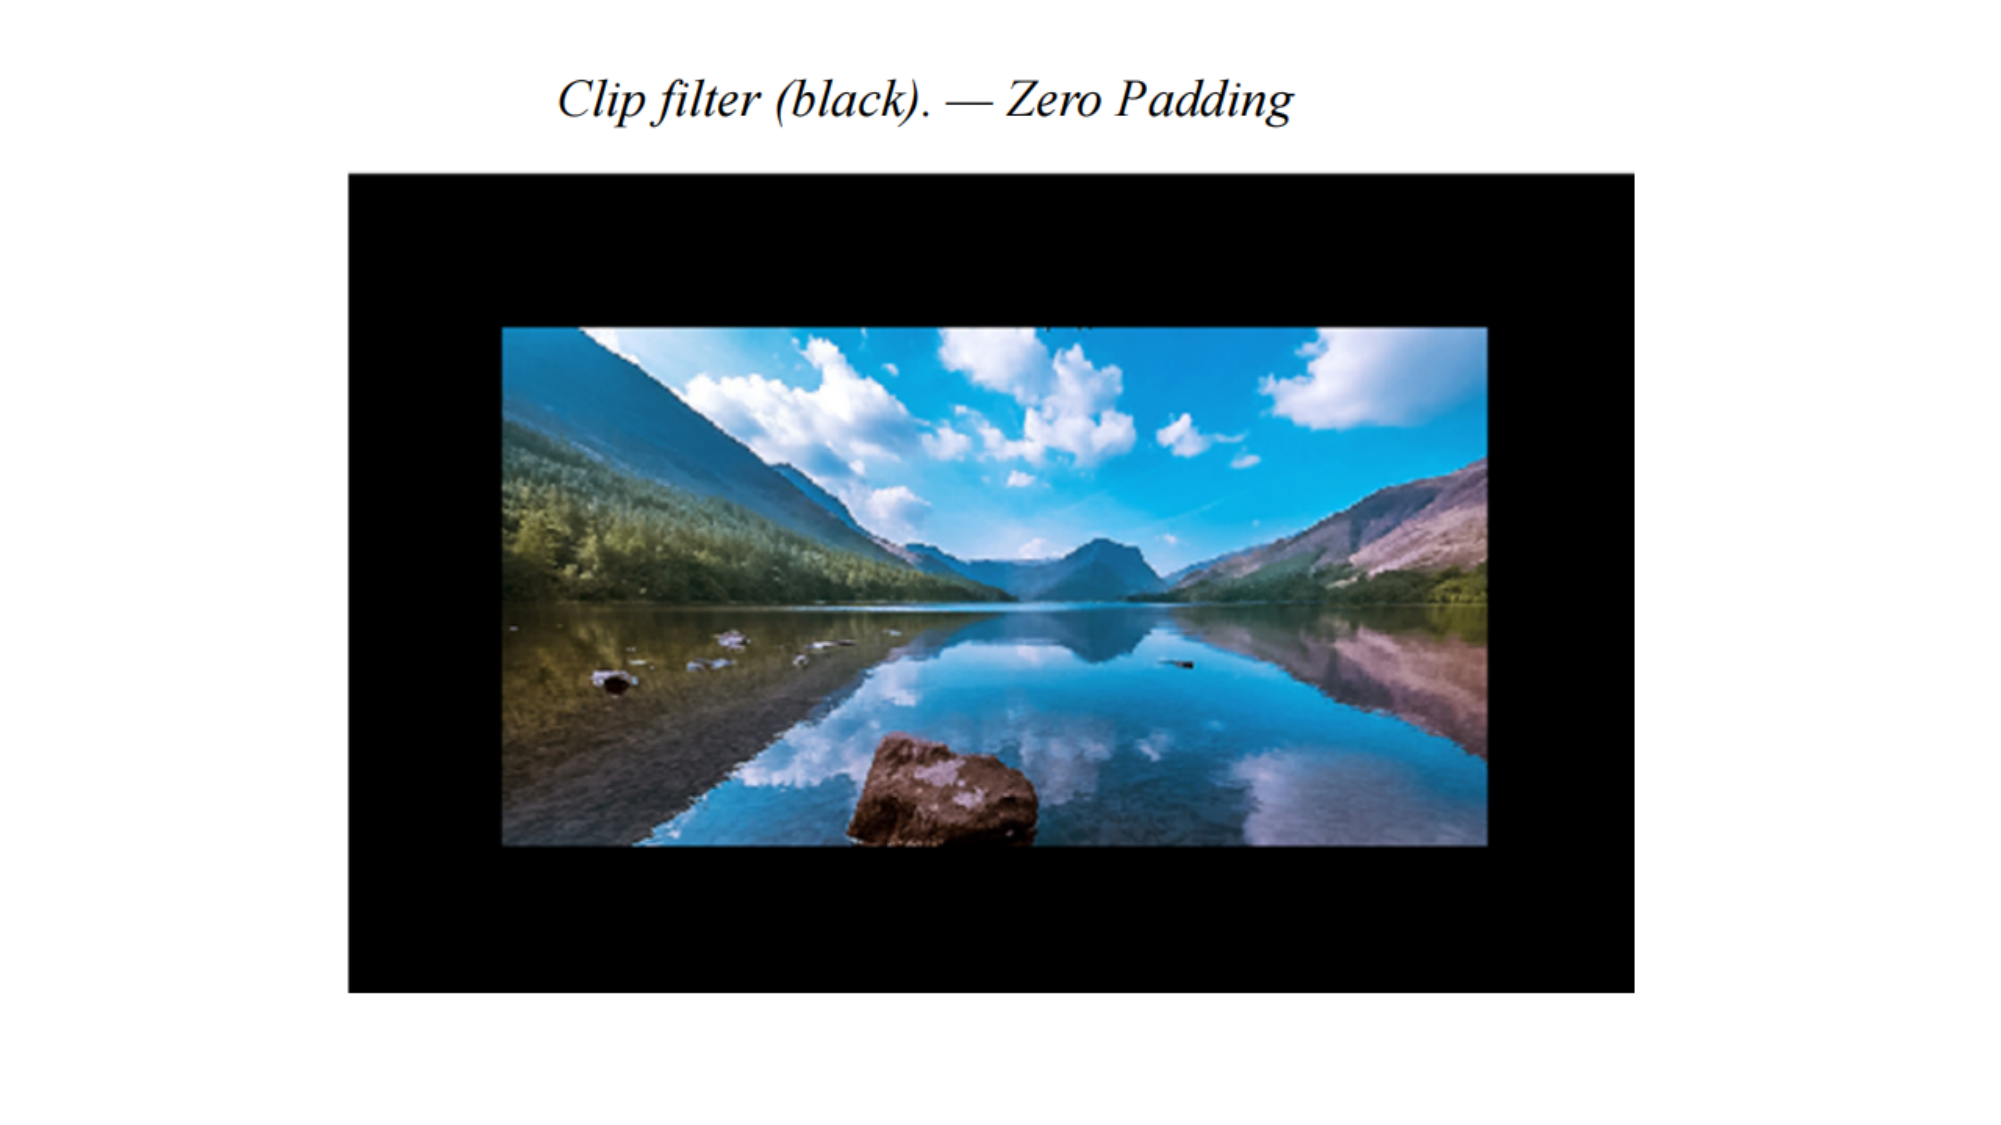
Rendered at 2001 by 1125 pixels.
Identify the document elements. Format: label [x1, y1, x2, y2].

picture [251, 30, 1749, 1095]
